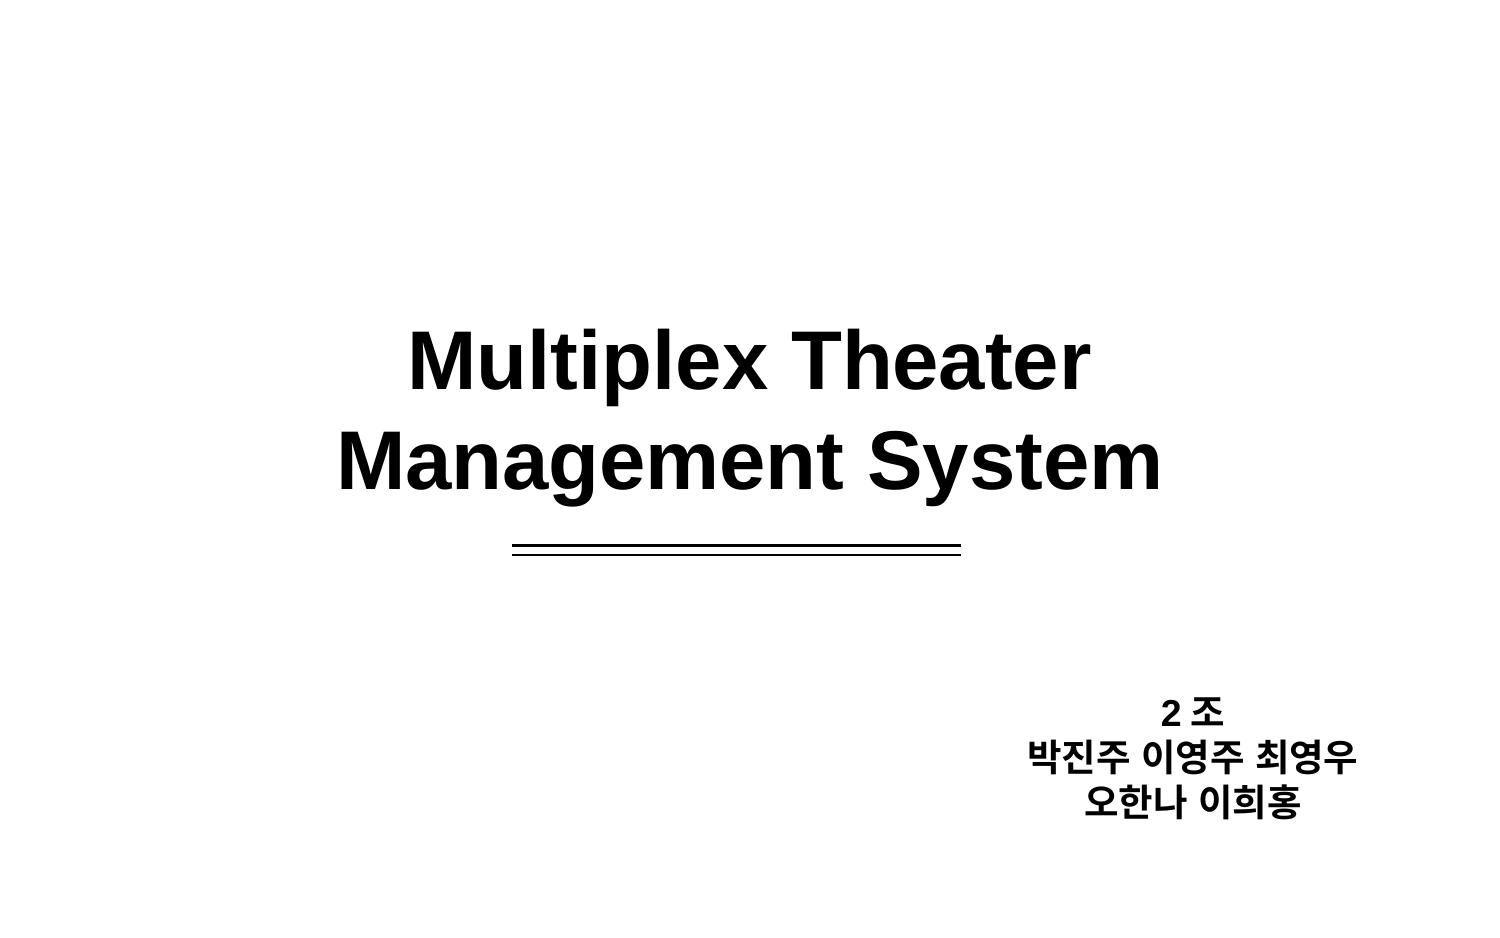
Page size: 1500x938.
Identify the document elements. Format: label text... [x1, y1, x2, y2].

text_box Multiplex Theater Management System [281, 299, 1219, 416]
text_box 2조 박진주 이영주 최영우 오한나 이희홍 [986, 681, 1400, 833]
